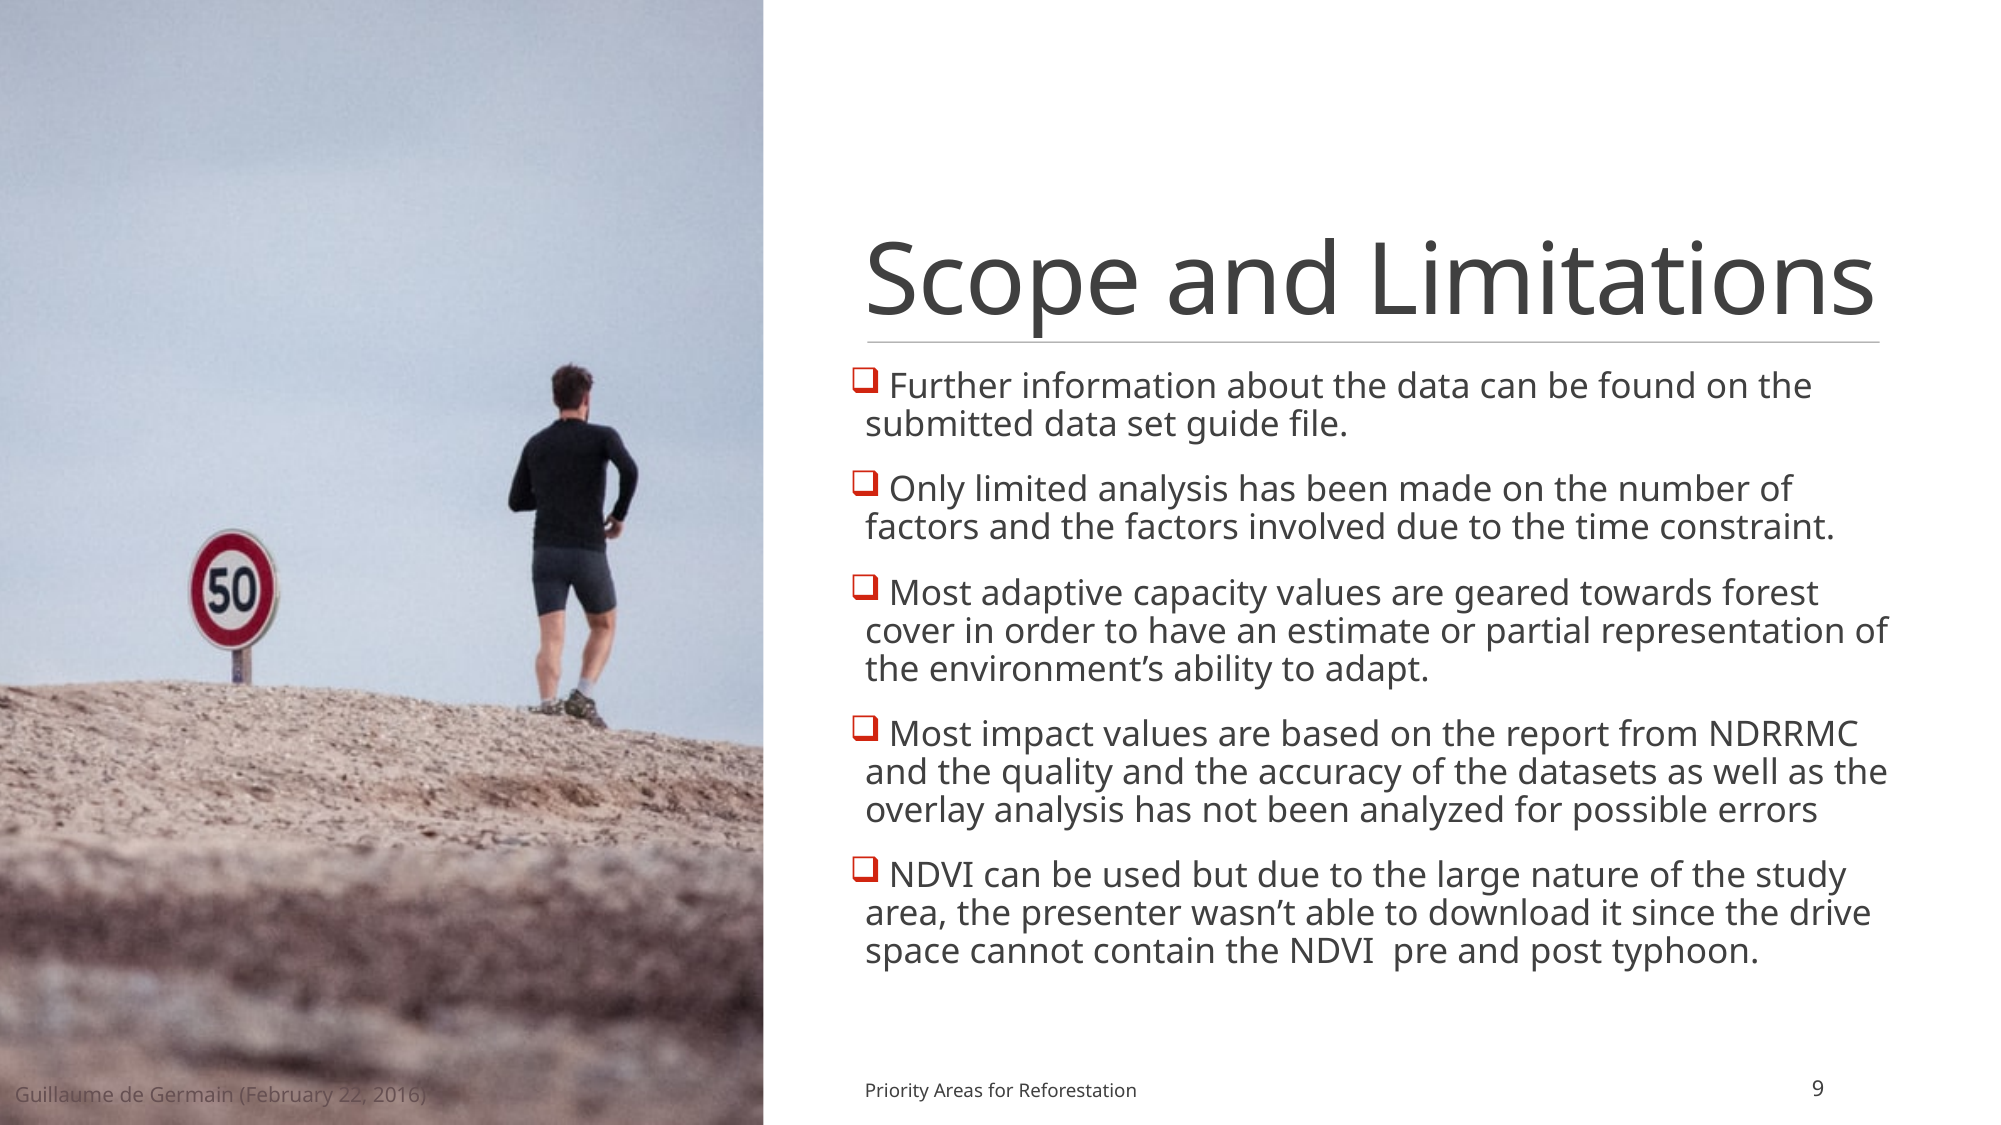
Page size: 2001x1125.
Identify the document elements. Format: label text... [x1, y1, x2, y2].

footer Priority Areas for Reforestation [849, 1059, 1464, 1120]
text_box [772, 1040, 2000, 1125]
list Further information about the data can be found on the submitted data set guide file. Only limited analysis has been made on the number of factors and the factors involved due to the time constraint. Most adaptive capacity values are geared towards forest cover in order to have an estimate or partial representation of the environment’s ability to adapt. Most impact values are based on the report from NDRRMC and the quality and the accuracy of the datasets as well as the overlay analysis has not been analyzed for possible errors NDVI can be used but due to the large nature of the study area, the presenter wasn’t able to download it since the drive space cannot contain the NDVI pre and post typhoon. [849, 360, 1895, 991]
title Scope and Limitations [849, 104, 1895, 343]
text_box [771, 0, 2000, 1040]
picture [0, 0, 764, 1125]
slide_number 9 [1624, 1059, 1840, 1120]
